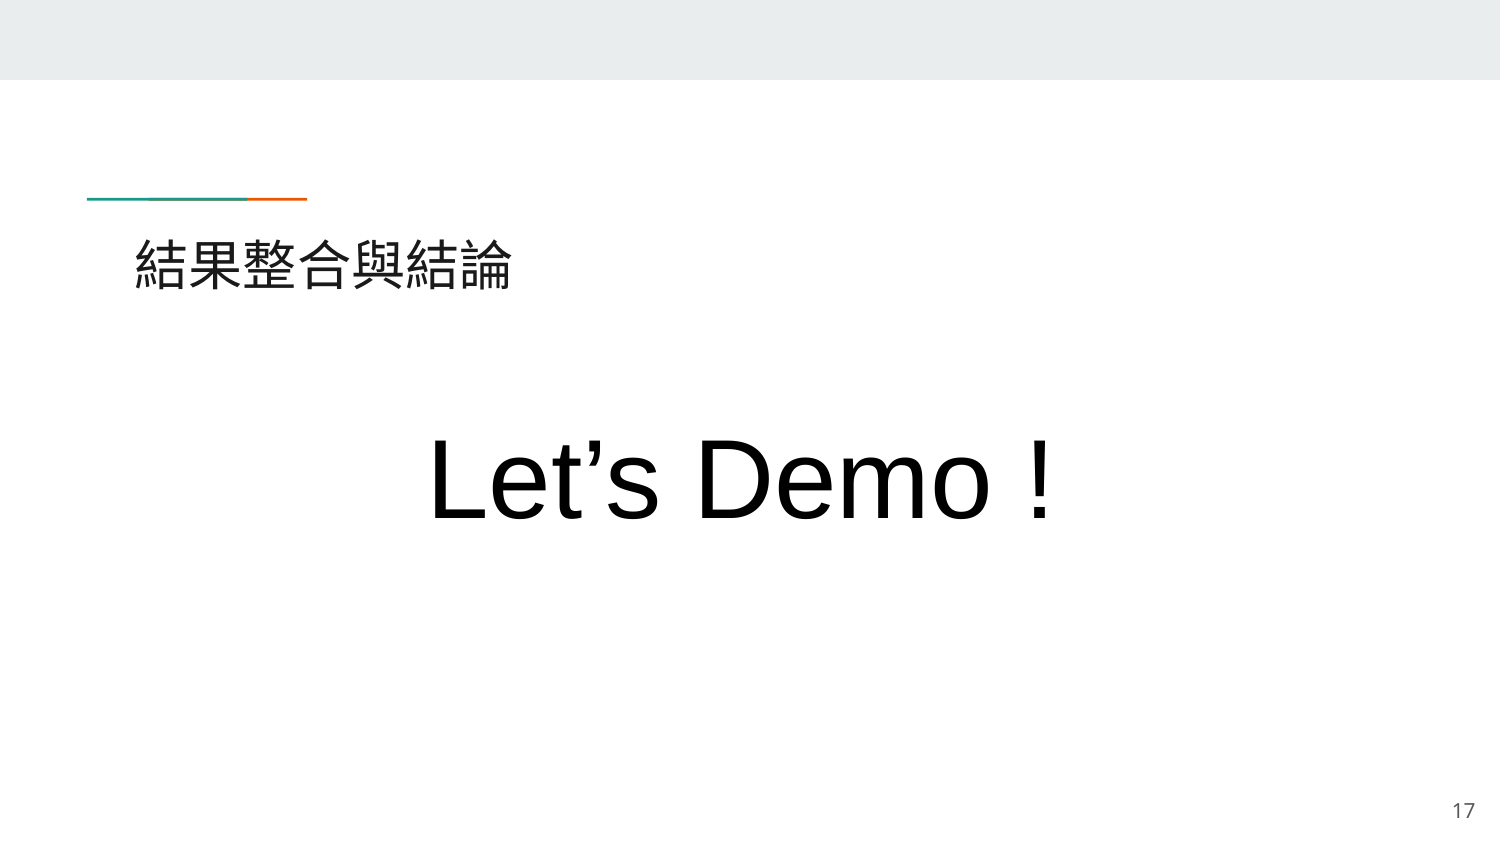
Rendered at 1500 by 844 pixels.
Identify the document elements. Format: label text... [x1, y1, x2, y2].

title 結果整合與結論 [119, 216, 1381, 305]
slide_number 17 [1400, 779, 1491, 844]
text_box Let’s Demo ! [411, 398, 1071, 548]
